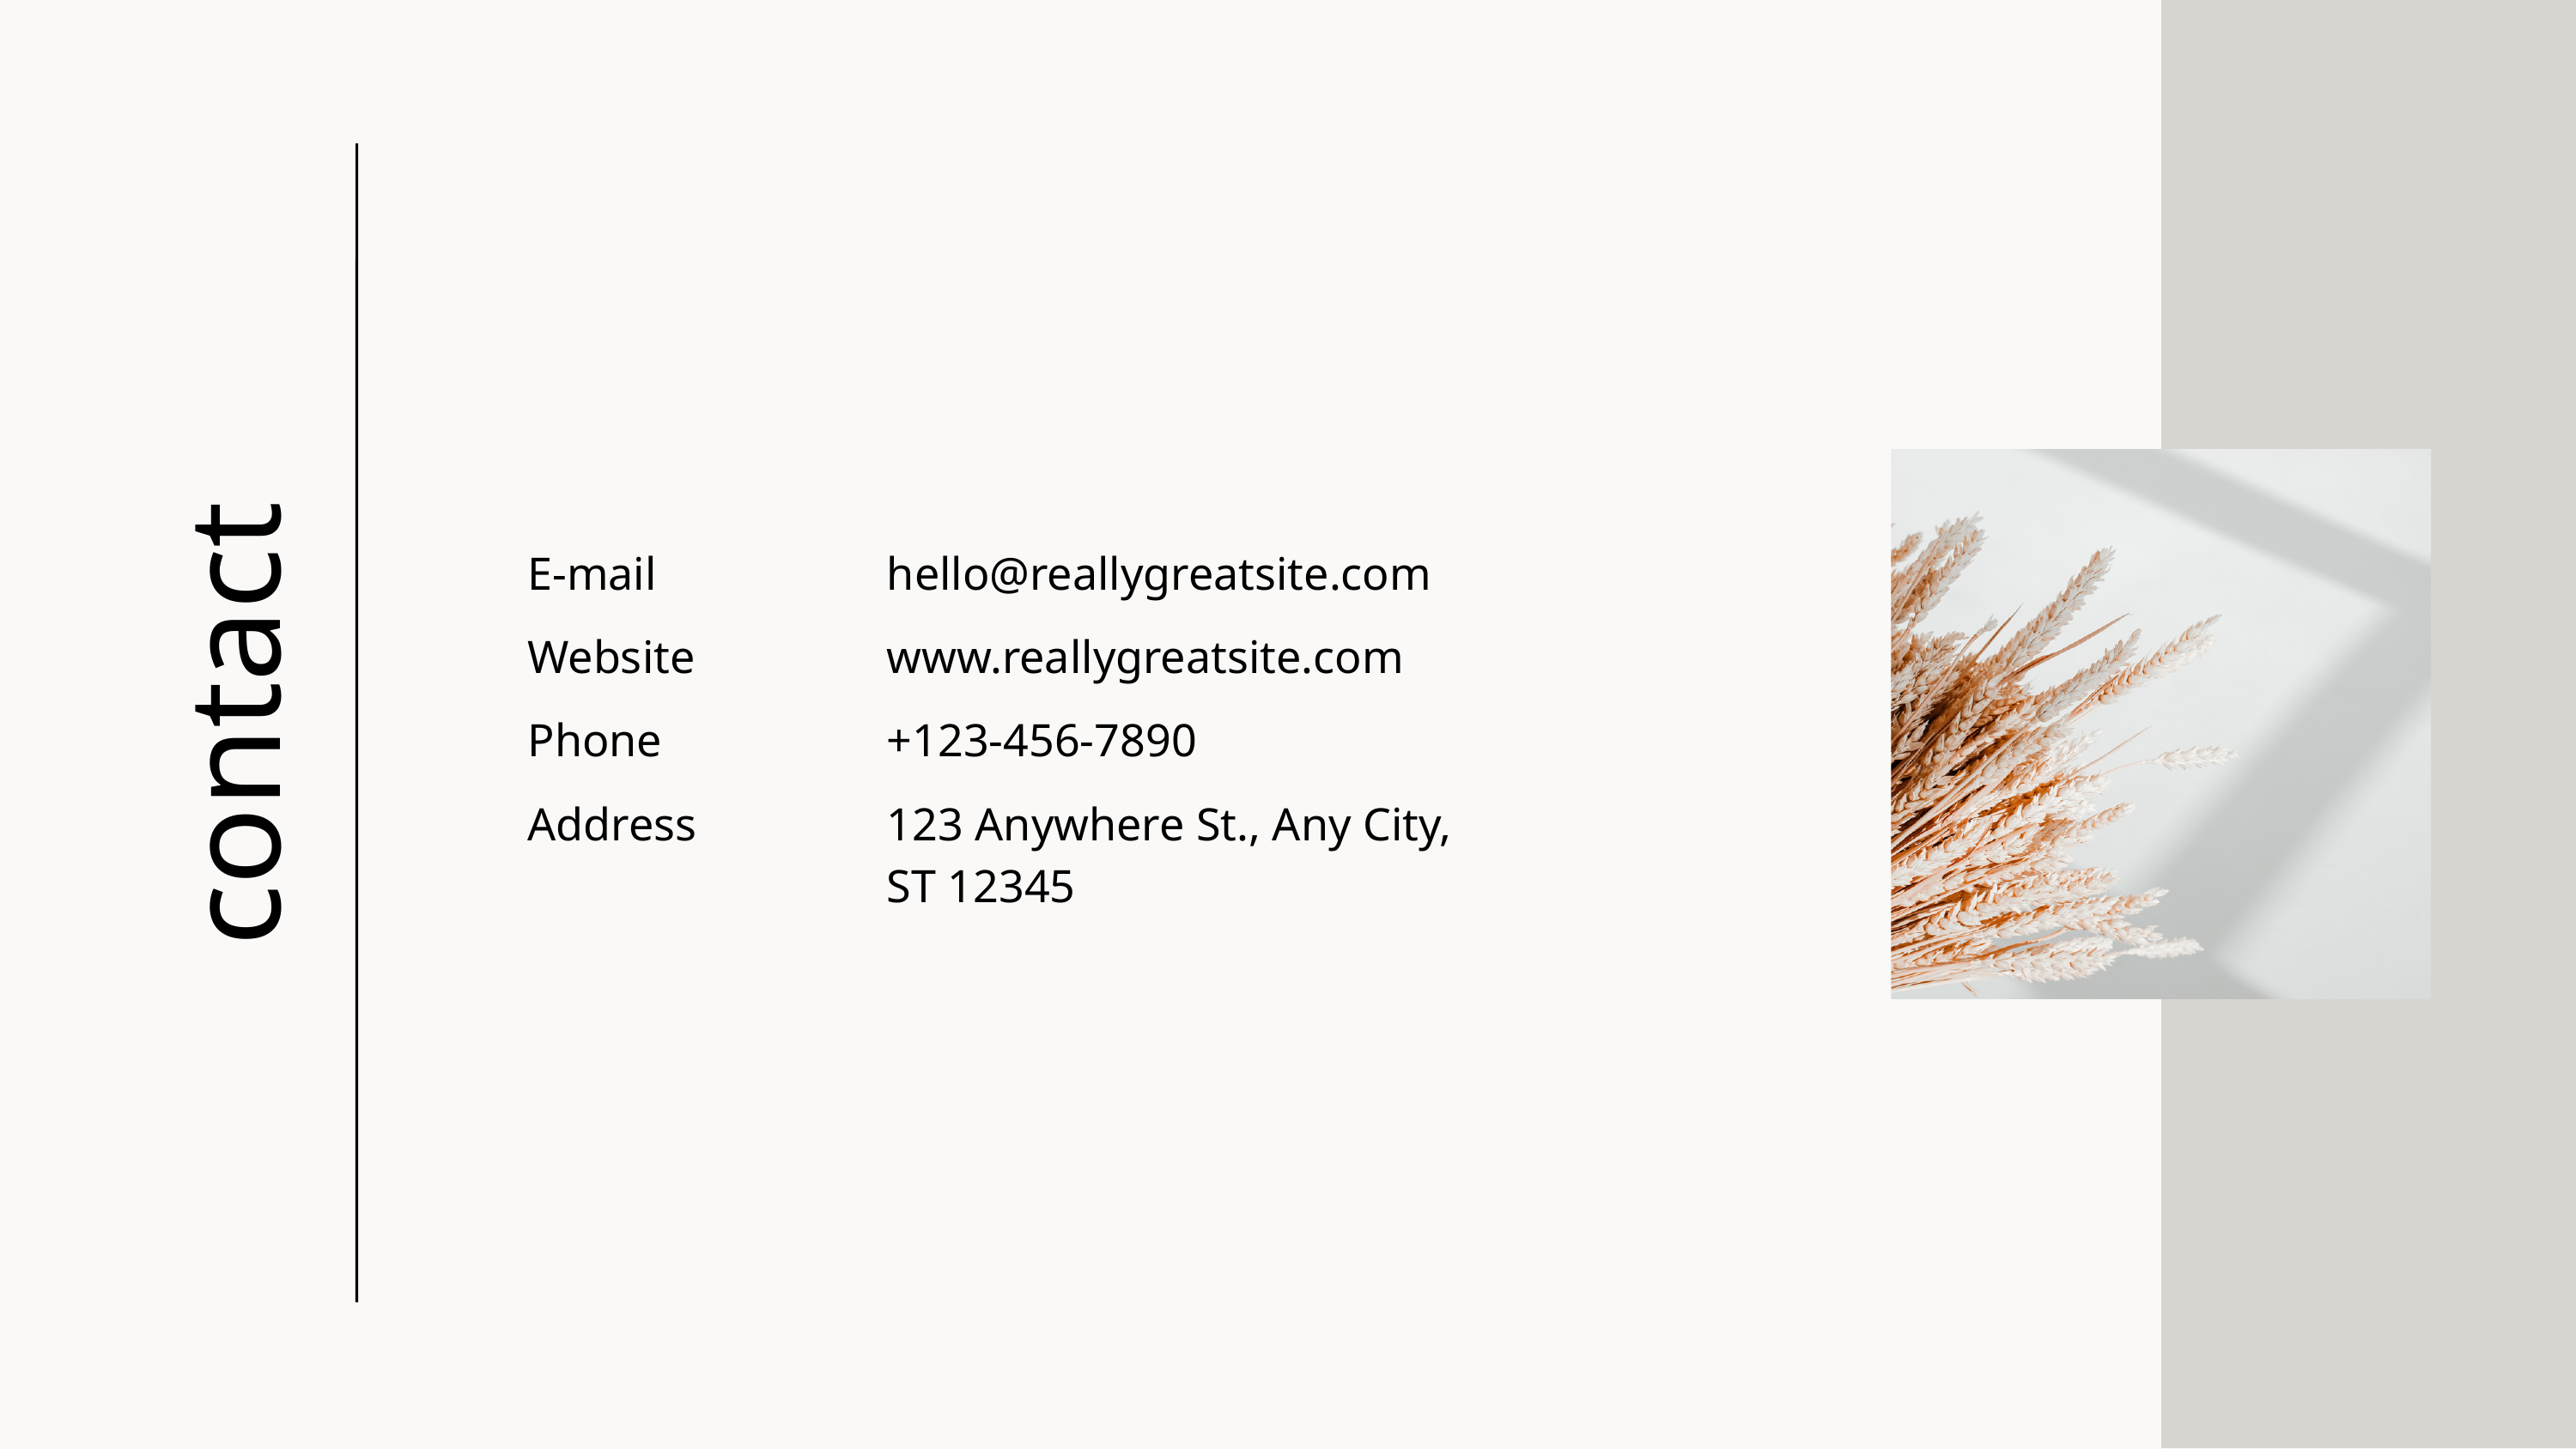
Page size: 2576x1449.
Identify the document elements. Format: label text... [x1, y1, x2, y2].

text_box 123 Anywhere St., Any City, ST 12345 [886, 786, 1491, 912]
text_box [2160, 0, 2576, 1449]
text_box +123-456-7890 [886, 703, 1491, 767]
text_box Address [527, 786, 831, 850]
text_box Website [527, 620, 831, 682]
text_box contact [125, 144, 307, 1304]
text_box E-mail [527, 536, 831, 599]
text_box hello@reallygreatsite.com [886, 536, 1552, 599]
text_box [1891, 449, 2432, 999]
text_box Phone [527, 703, 831, 767]
text_box www.reallygreatsite.com [886, 620, 1491, 682]
